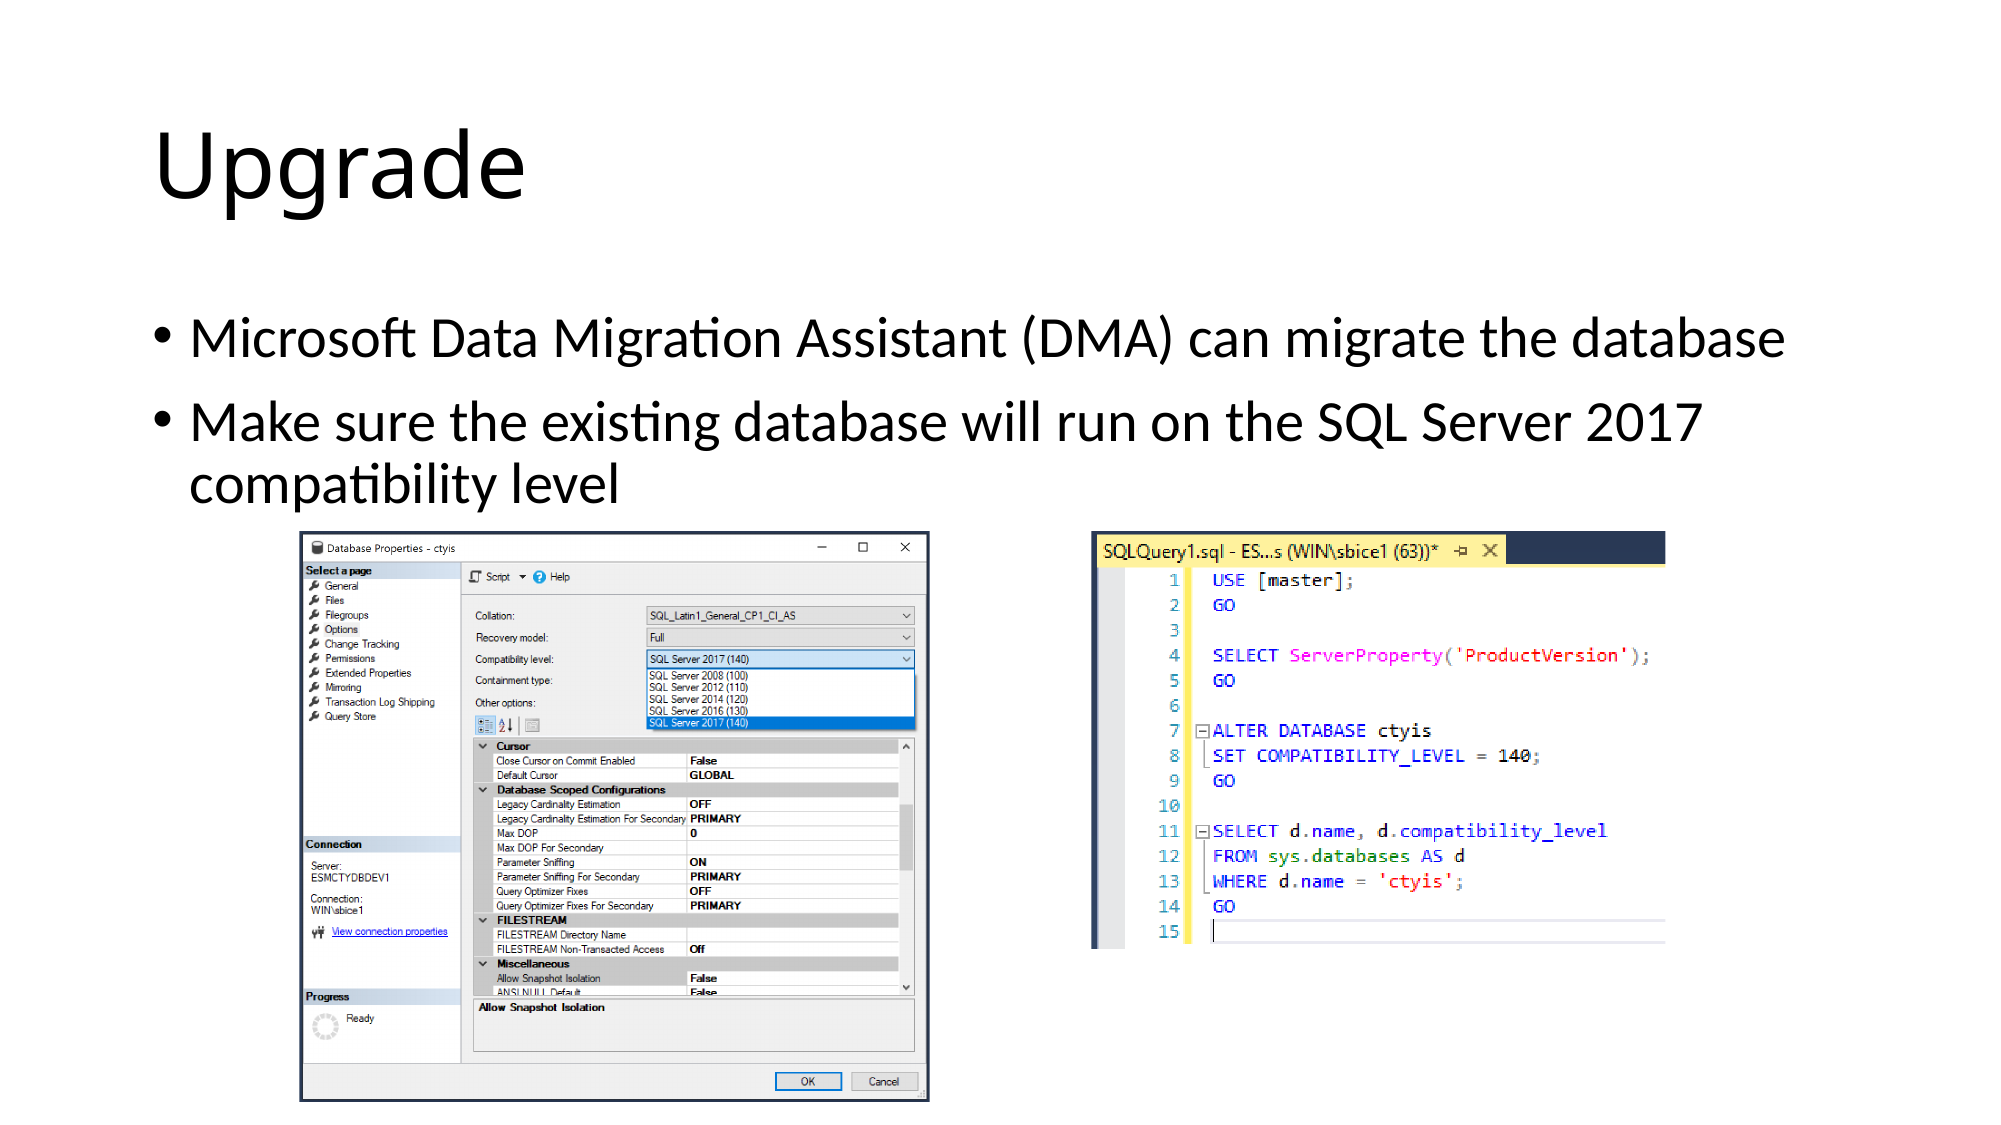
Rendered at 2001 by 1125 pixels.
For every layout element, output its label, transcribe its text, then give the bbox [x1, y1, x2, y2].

picture [1091, 531, 1666, 949]
picture [299, 531, 930, 1103]
list Microsoft Data Migration Assistant (DMA) can migrate the database Make sure the existing database will run on the SQL Server 2017 compatibility level [137, 299, 1863, 1014]
title Upgrade [137, 59, 1863, 278]
